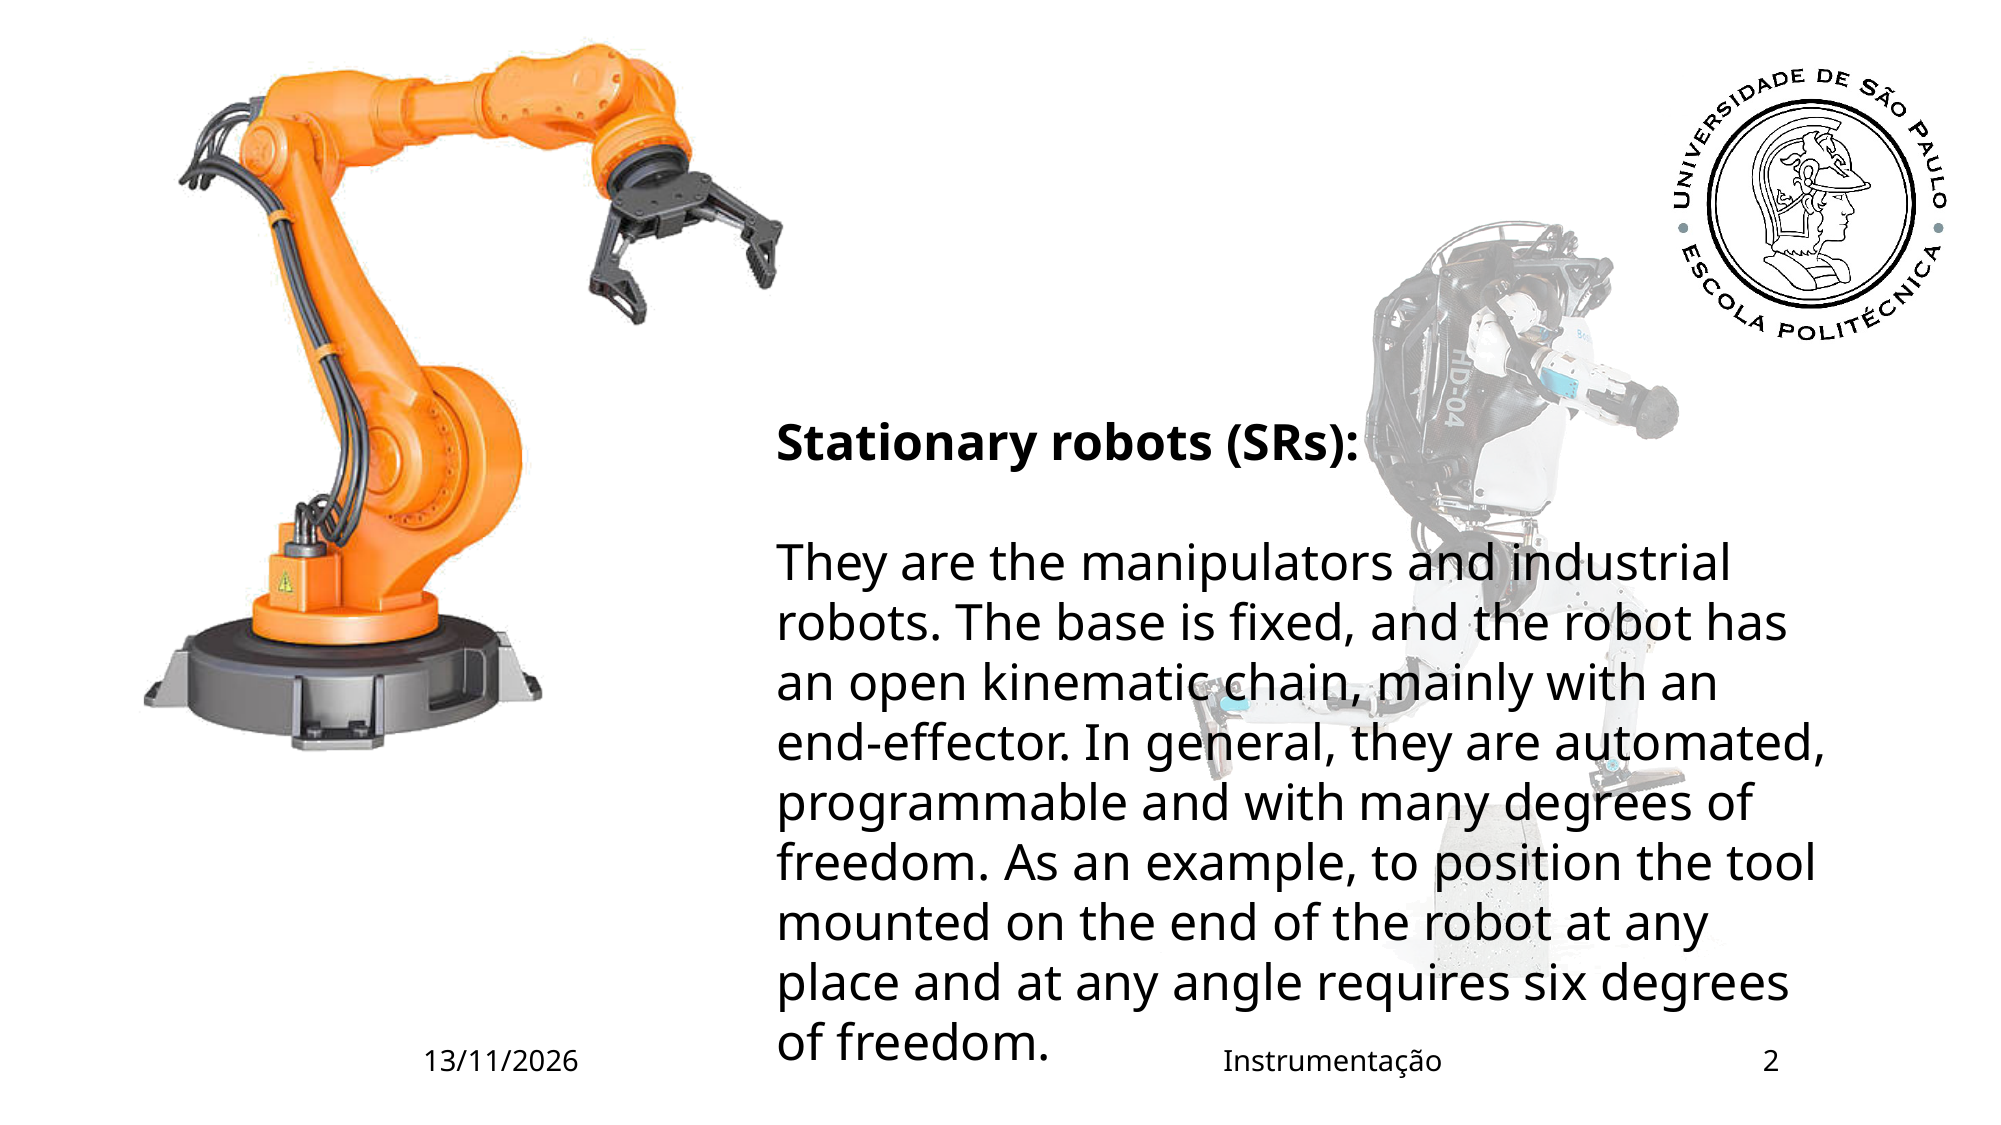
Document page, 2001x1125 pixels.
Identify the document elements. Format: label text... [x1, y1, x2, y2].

picture [1135, 48, 1984, 992]
text_box Stationary robots (SRs): They are the manipulators and industrial robots. The base is fixed, and the robot has an open kinematic chain, mainly with an end-effector. In general, they are automated, programmable and with many degrees of freedom. As an example, to position the tool mounted on the end of the robot at any place and at any angle requires six degrees of freedom. [761, 403, 1850, 1078]
picture [82, 0, 865, 782]
